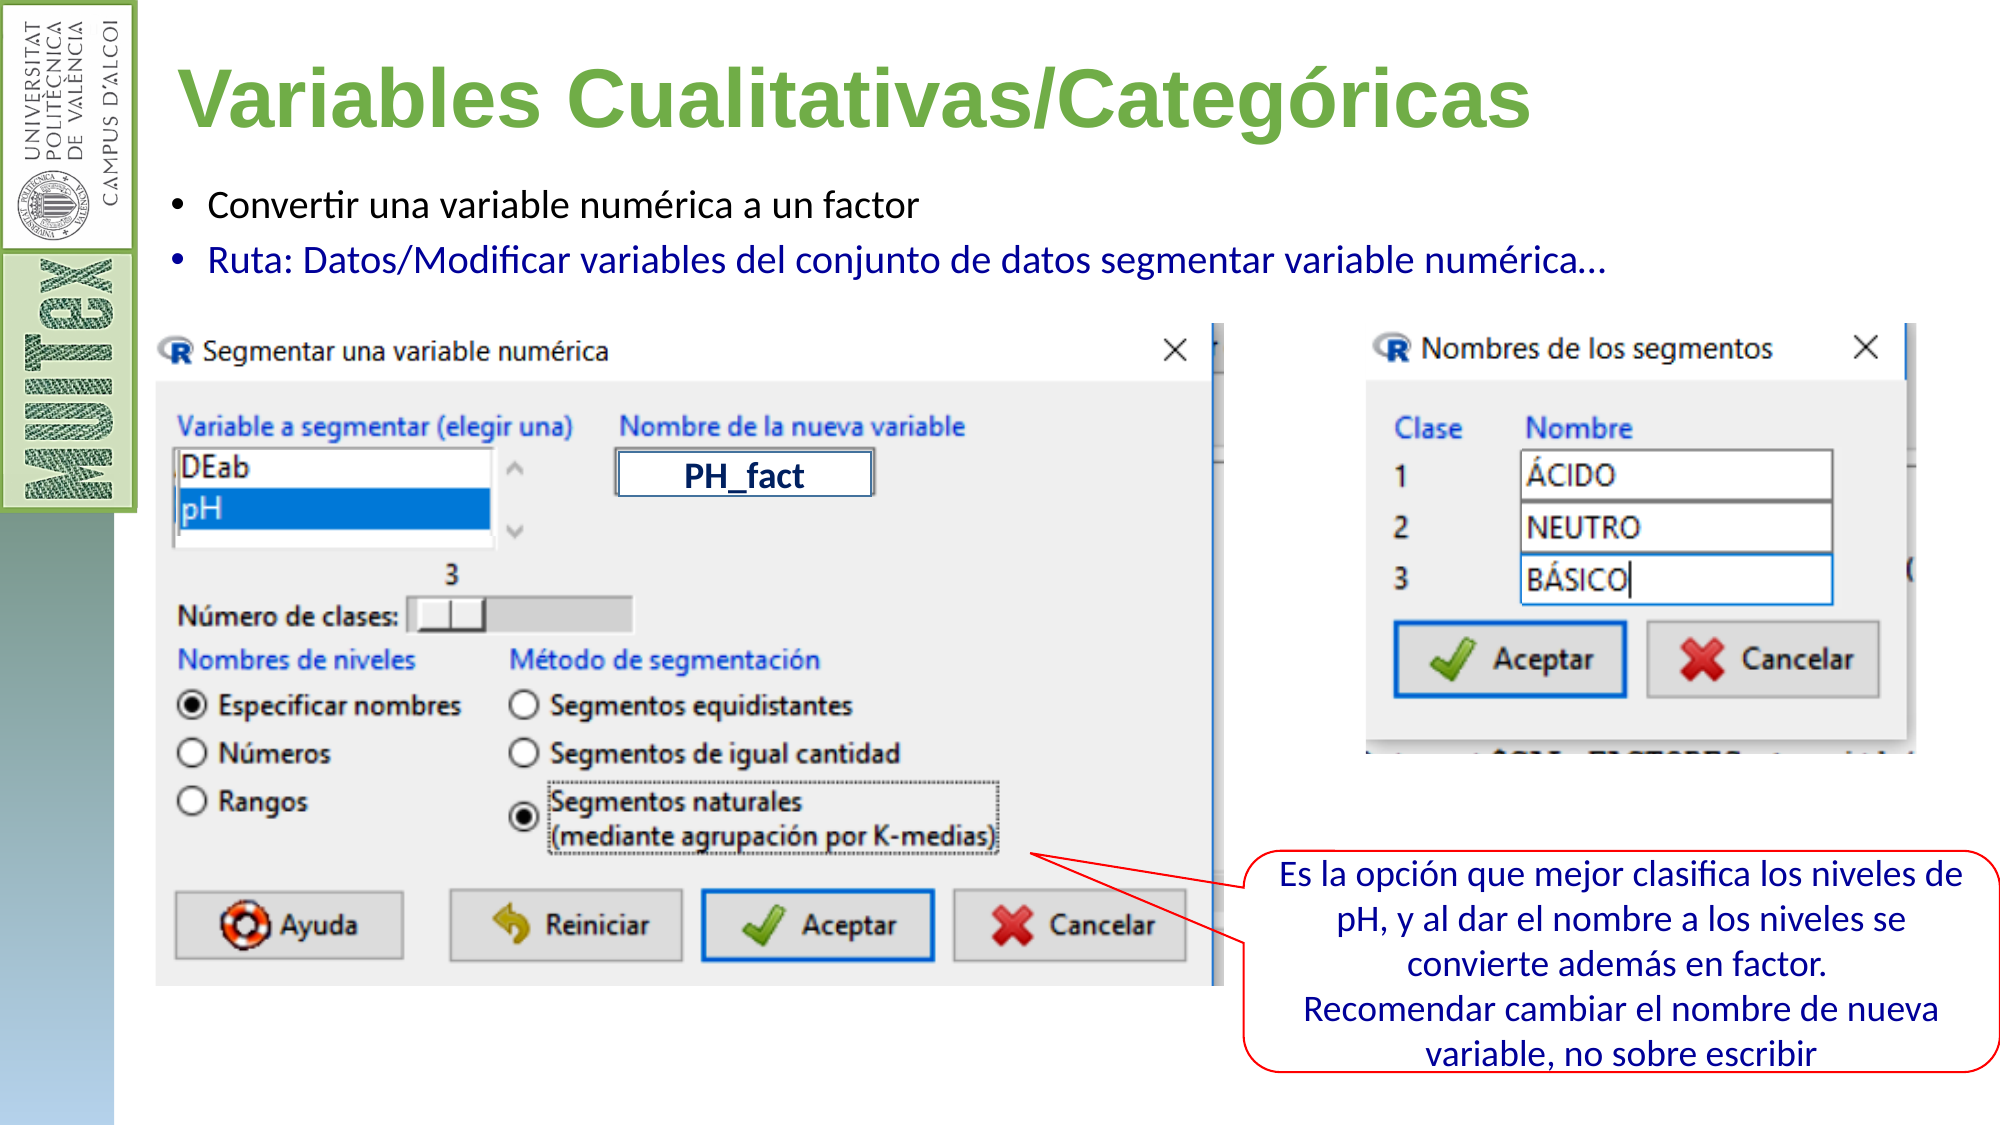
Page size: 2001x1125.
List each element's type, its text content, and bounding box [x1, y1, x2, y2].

picture [0, 0, 342, 524]
picture [155, 323, 1224, 986]
text_box [0, 525, 115, 1125]
list Convertir una variable numérica a un factor Ruta: Datos/Modificar variables del conjunto de datos segmentar variable numérica… [342, 176, 1845, 292]
title Variables Cualitativas/Categóricas [139, 24, 1863, 173]
picture [1365, 322, 1917, 754]
text_box Es la opción que mejor clasifica los niveles de pH, y al dar el nombre a los niveles se convierte además en factor. Recomendar cambiar el nombre de nueva variable, no sobre escribir [1224, 849, 2000, 1074]
